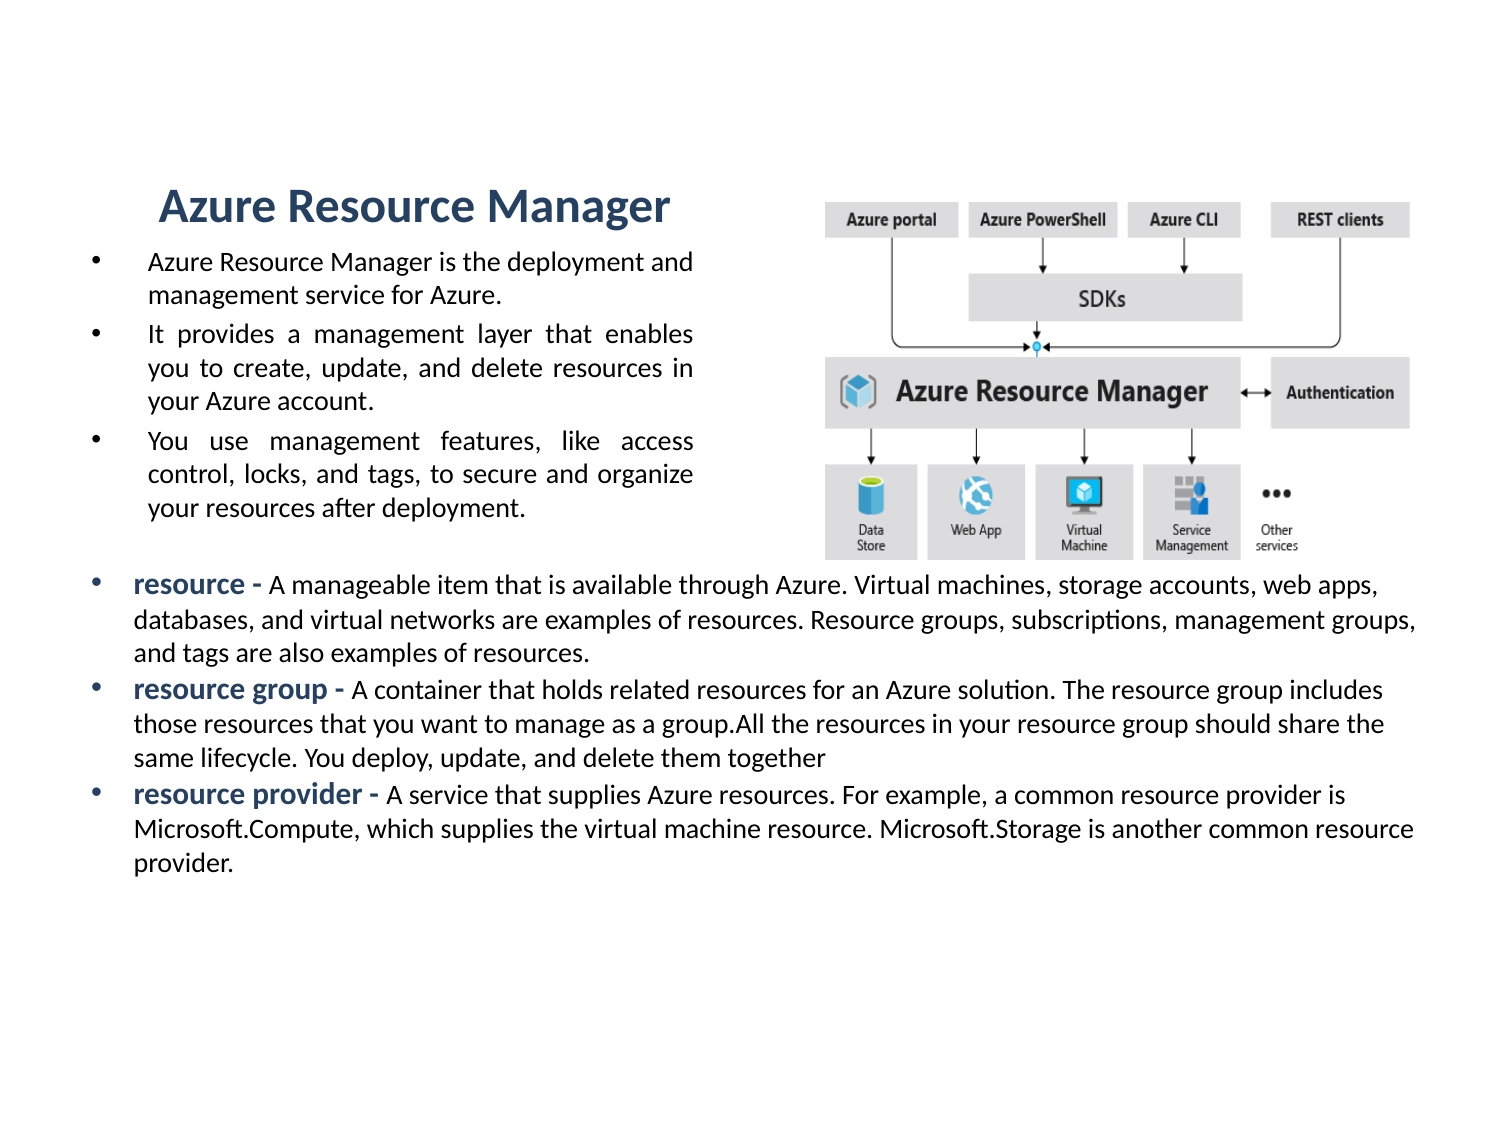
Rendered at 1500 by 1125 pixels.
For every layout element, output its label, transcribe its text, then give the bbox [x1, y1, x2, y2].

text_box resource - A manageable item that is available through Azure. Virtual machines, storage accounts, web apps, databases, and virtual networks are examples of resources. Resource groups, subscriptions, management groups, and tags are also examples of resources. resource group - A container that holds related resources for an Azure solution. The resource group includes those resources that you want to manage as a group.All the resources in your resource group should share the same lifecycle. You deploy, update, and delete them together resource provider - A service that supplies Azure resources. For example, a common resource provider is Microsoft.Compute, which supplies the virtual machine resource. Microsoft.Storage is another common resource provider. [76, 522, 1454, 886]
picture [825, 202, 1410, 560]
title Azure Resource Manager [120, 142, 710, 235]
list Azure Resource Manager is the deployment and management service for Azure. It provides a management layer that enables you to create, update, and delete resources in your Azure account. You use management features, like access control, locks, and tags, to secure and organize your resources after deployment. [76, 235, 710, 522]
